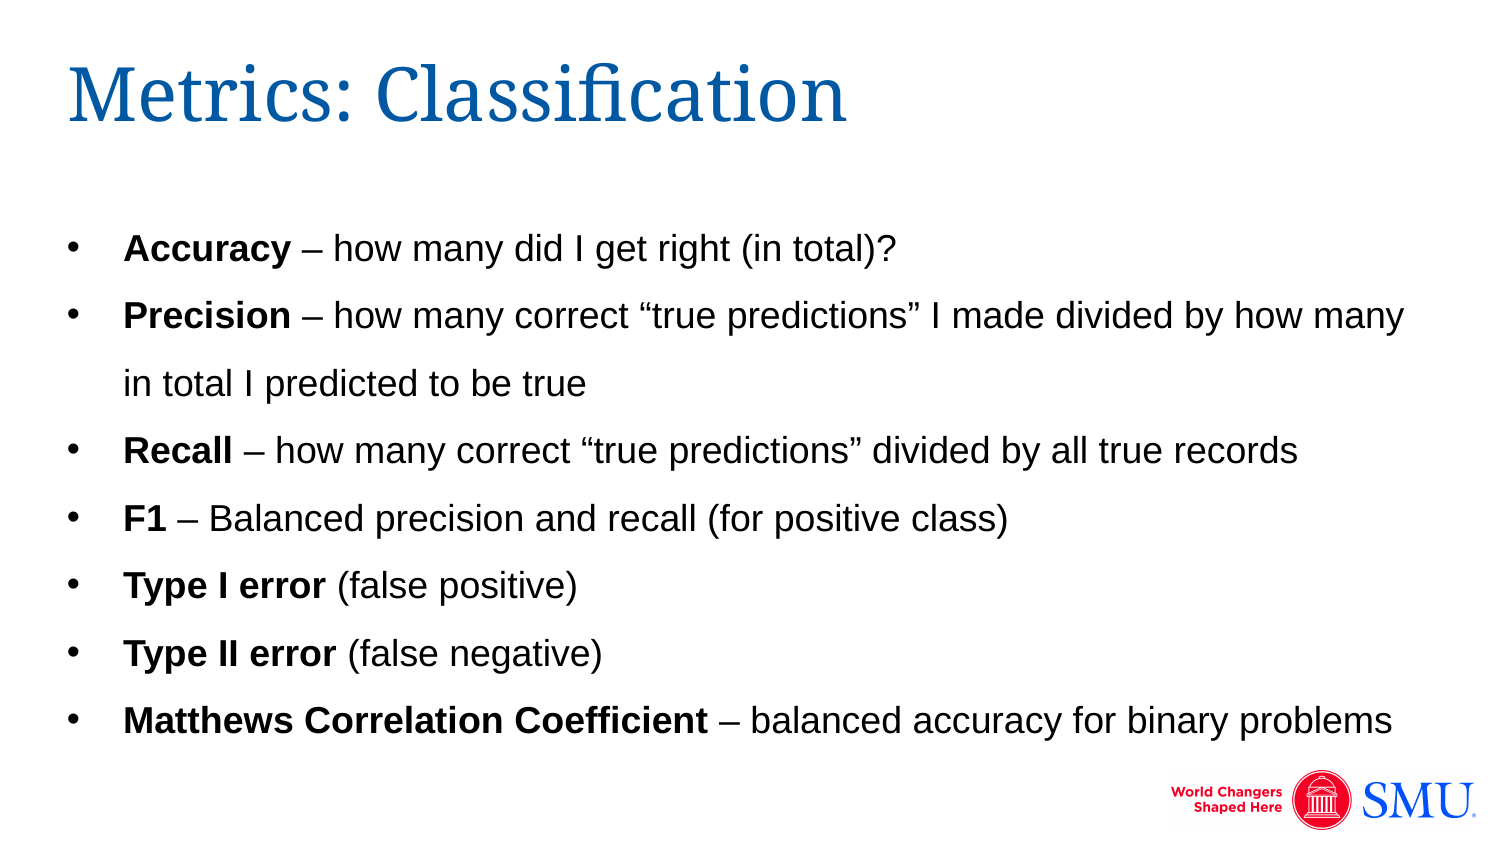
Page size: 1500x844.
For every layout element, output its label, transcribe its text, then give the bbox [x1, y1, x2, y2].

picture [1171, 770, 1476, 830]
title Metrics: Classification [52, 0, 1500, 194]
text_box Accuracy – how many did I get right (in total)? Precision – how many correct “true predictions” I made divided by how many in total I predicted to be true Recall – how many correct “true predictions” divided by all true records F1 – Balanced precision and recall (for positive class) Type I error (false positive) Type II error (false negative) Matthews Correlation Coefficient – balanced accuracy for binary problems [52, 193, 1437, 749]
